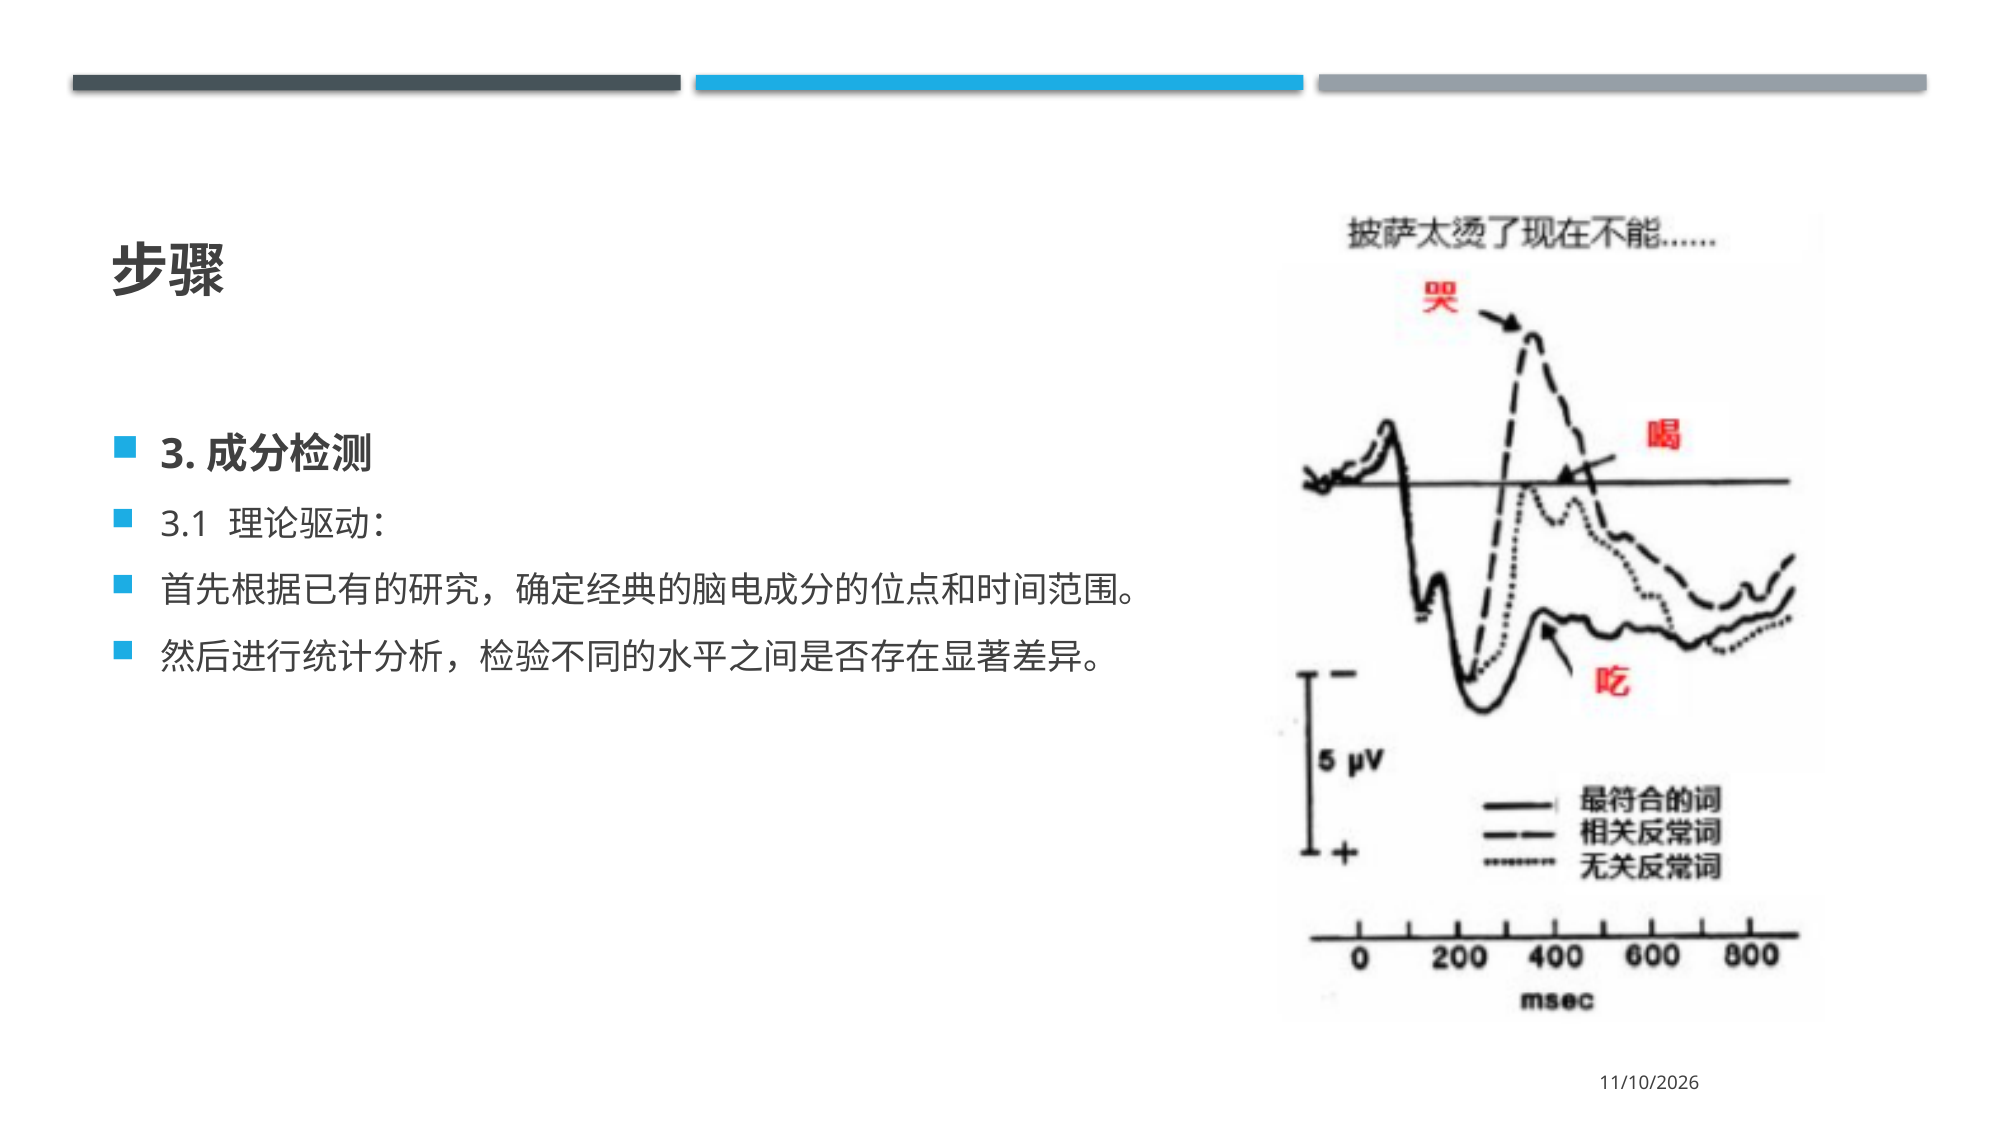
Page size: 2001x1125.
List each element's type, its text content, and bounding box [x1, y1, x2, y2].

title 步骤 [95, 115, 1905, 311]
list 3.成分检测 3.1 理论驱动： 首先根据已有的研究，确定经典的脑电成分的位点和时间范围。 然后进行统计分析，检验不同的水平之间是否存在显著差异。 [95, 383, 1189, 981]
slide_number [1247, 1053, 1715, 1114]
picture [1194, 152, 2000, 1025]
